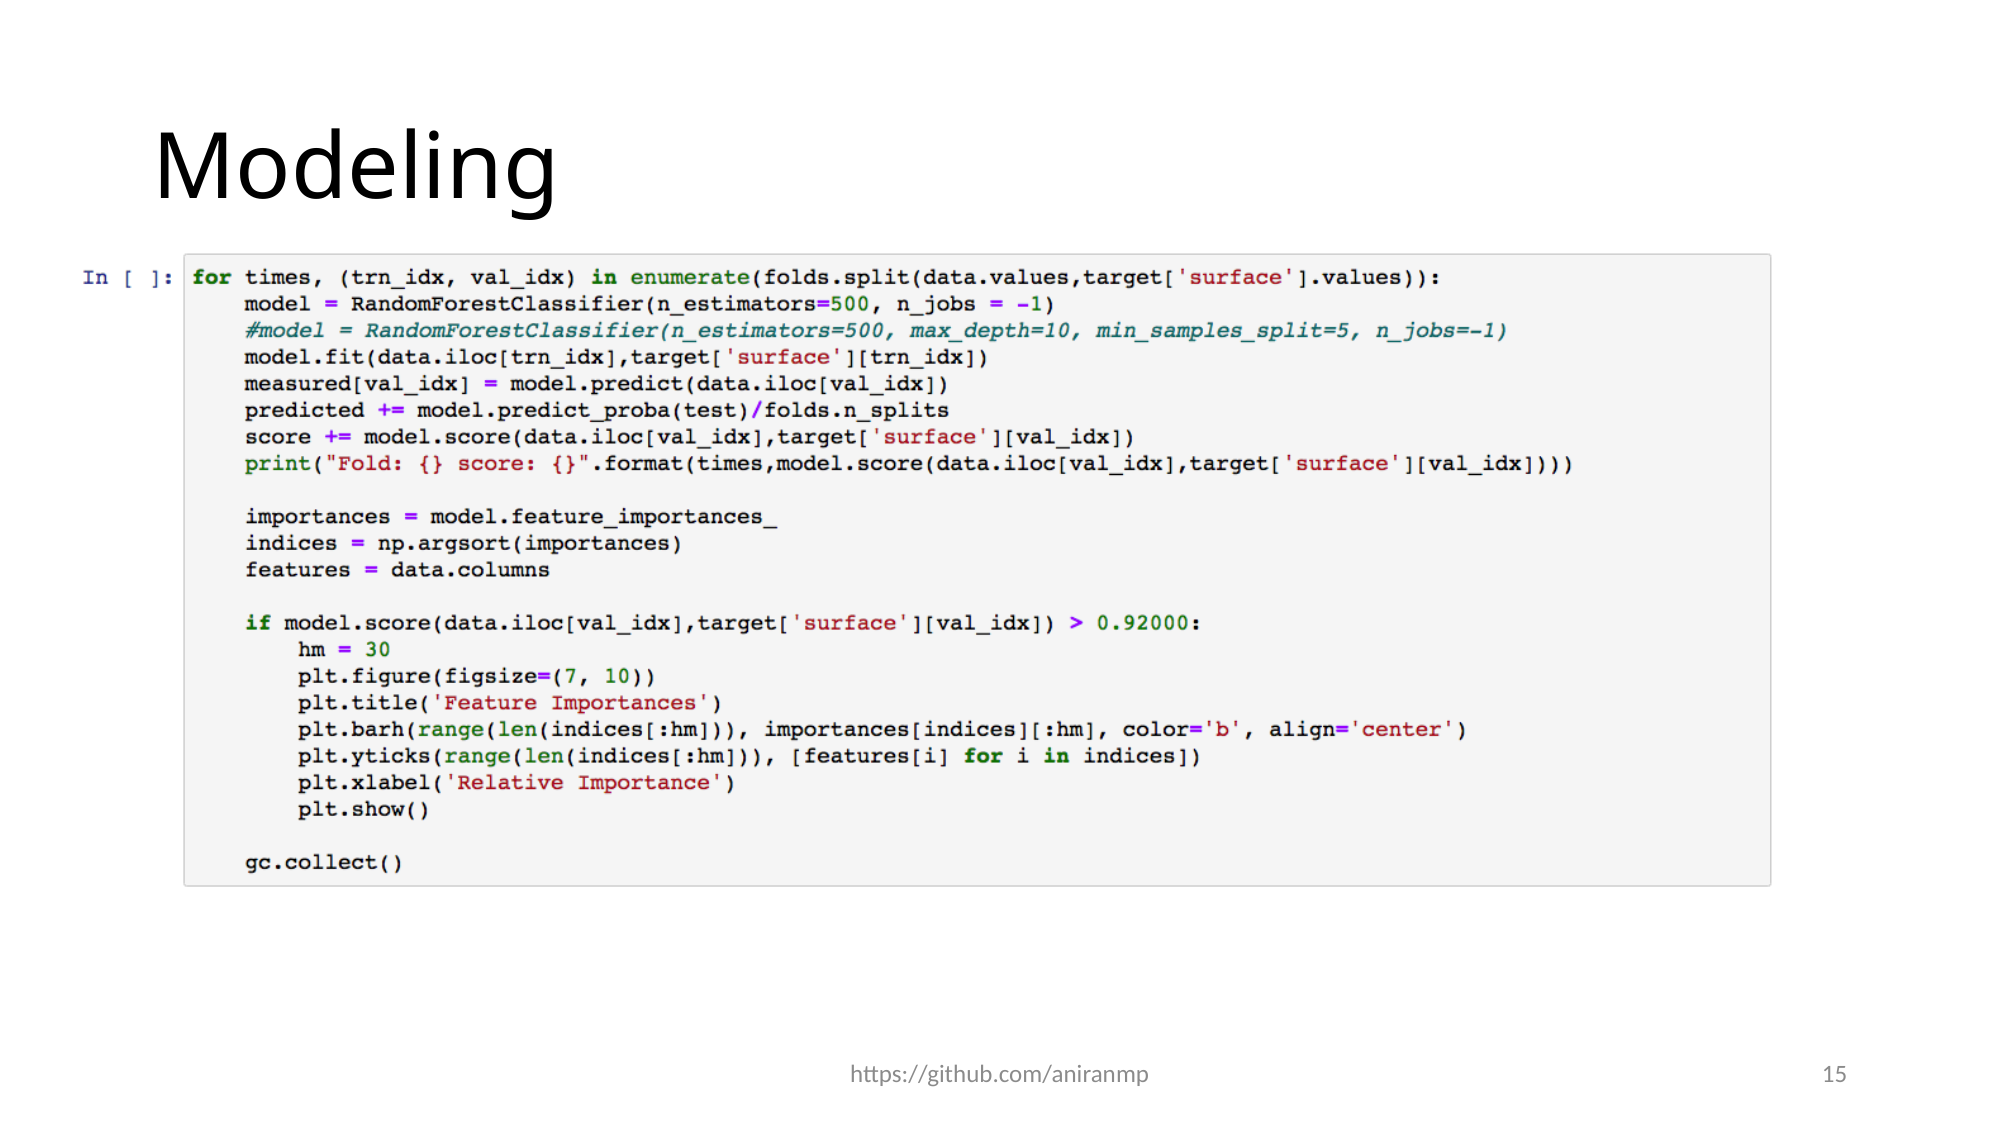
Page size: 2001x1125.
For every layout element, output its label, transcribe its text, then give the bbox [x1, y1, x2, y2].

title Modeling [137, 59, 1863, 278]
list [62, 241, 1788, 903]
footer https://github.com/aniranmp [662, 1042, 1338, 1103]
slide_number 15 [1412, 1042, 1863, 1103]
